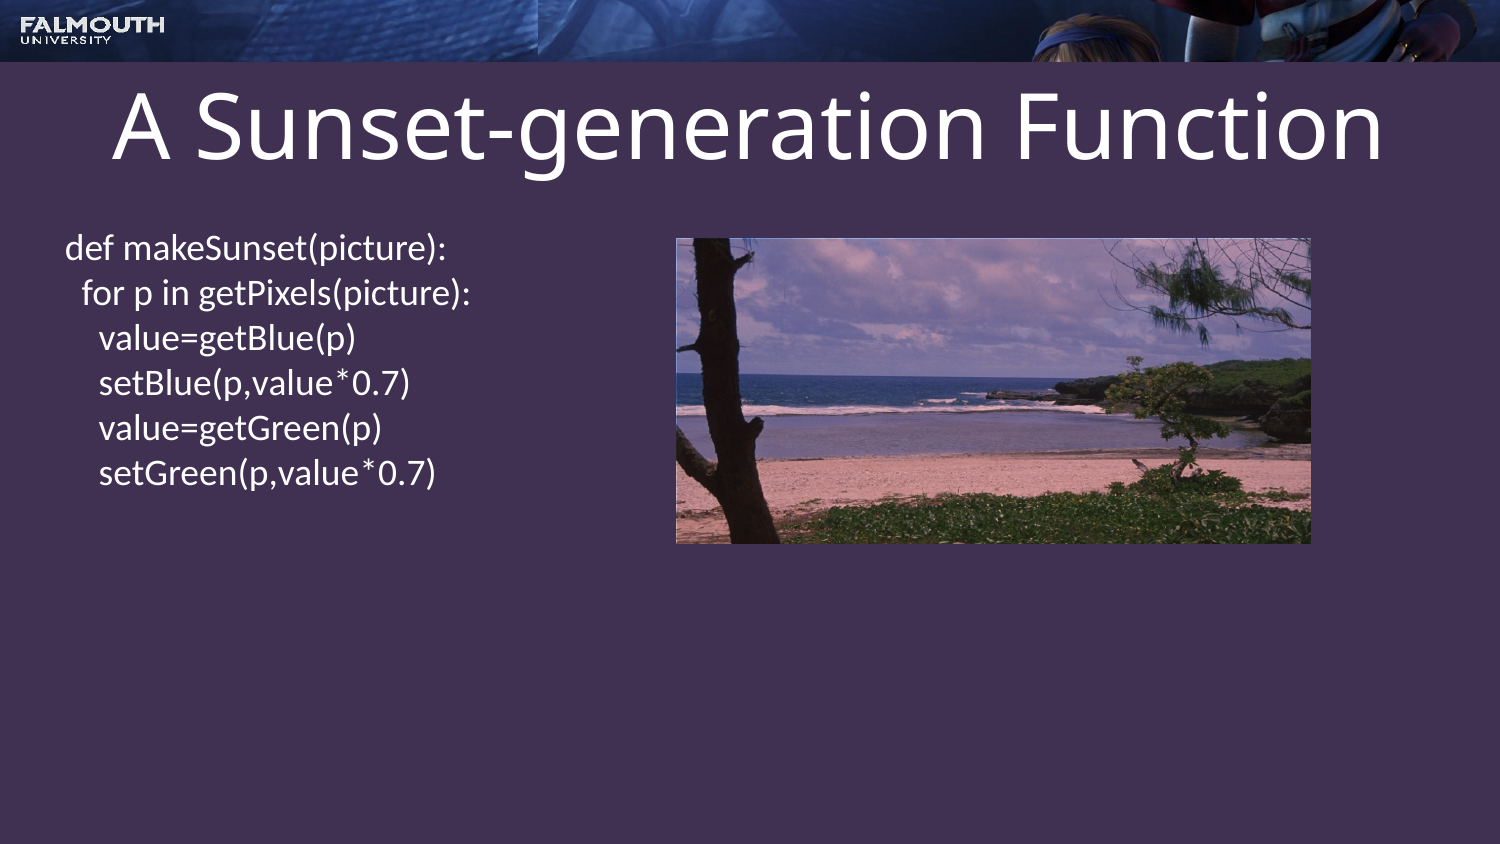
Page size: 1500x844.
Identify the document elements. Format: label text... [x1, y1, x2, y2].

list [675, 237, 1311, 544]
title A Sunset-generation Function [75, 52, 1425, 194]
picture [0, 0, 1500, 62]
text_box def makeSunset(picture): for p in getPixels(picture): value=getBlue(p) setBlue(p,value*0.7) value=getGreen(p) setGreen(p,value*0.7) [49, 215, 638, 610]
